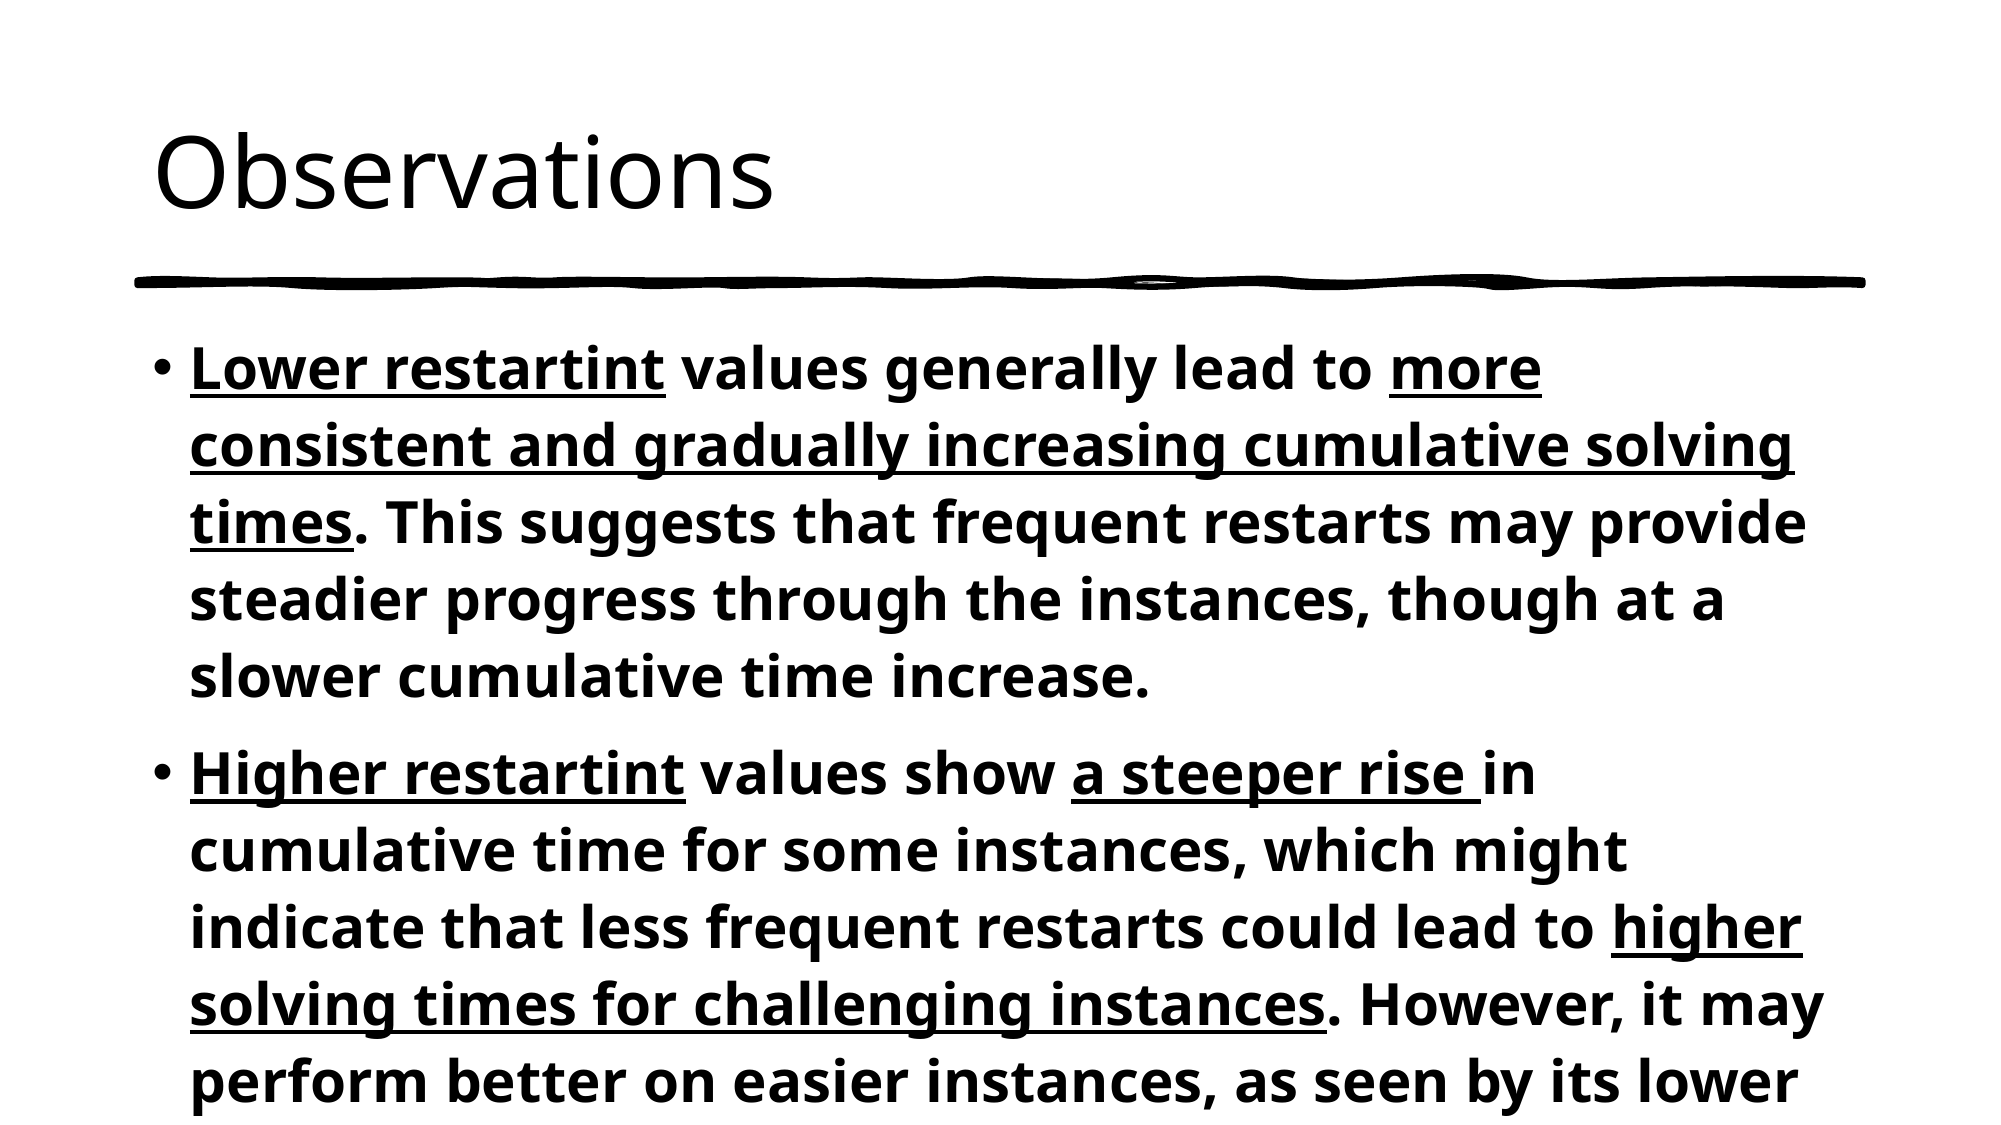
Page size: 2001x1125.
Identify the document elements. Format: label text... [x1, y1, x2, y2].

title Observations [137, 59, 1863, 278]
list Lower restartint values generally lead to more consistent and gradually increasing cumulative solving times. This suggests that frequent restarts may provide steadier progress through the instances, though at a slower cumulative time increase. Higher restartint values show a steeper rise in cumulative time for some instances, which might indicate that less frequent restarts could lead to higher solving times for challenging instances. However, it may perform better on easier instances, as seen by its lower initial cumulative time. The performance variation seen here may reflect the balance between exploration and exploitation in the solver's strategy. Frequent restarts might help avoid getting stuck in difficult parts of the search space, while infrequent restarts might allow for a deeper exploration that sometimes pays off but may also result in longer solving times on harder instances. [137, 316, 1863, 1014]
